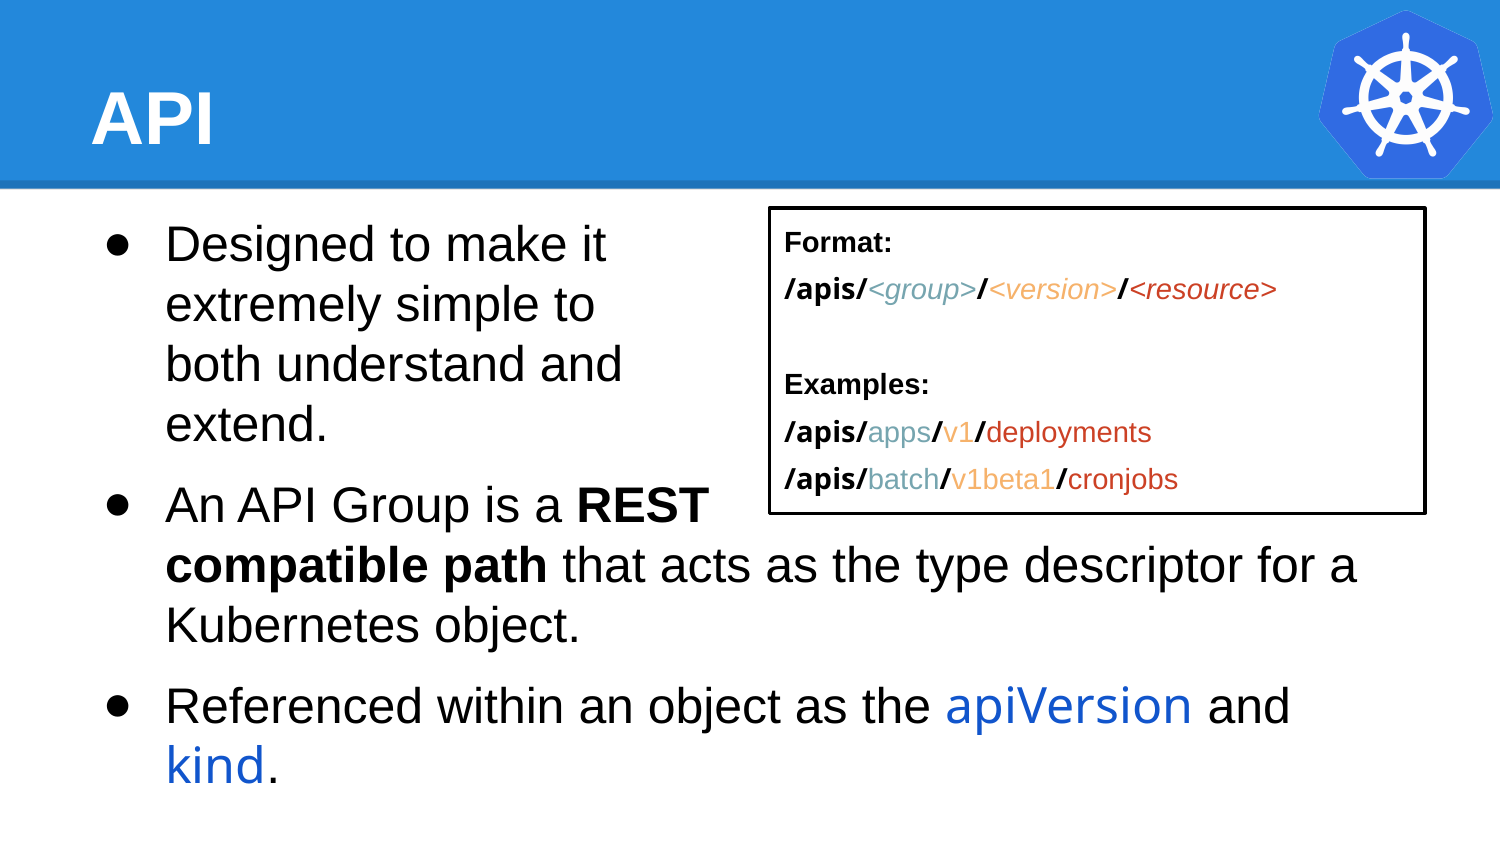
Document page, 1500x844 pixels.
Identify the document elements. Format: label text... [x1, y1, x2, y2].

title API [75, 33, 1425, 175]
list Designed to make it extremely simple to both understand and extend. An API Group is a REST compatible path that acts as the type descriptor for a Kubernetes object. Referenced within an object as the apiVersion and kind. [75, 196, 1425, 808]
list Format: /apis/<group>/<version>/<resource> Examples: /apis/apps/v1/deployments /apis/batch/v1beta1/cronjobs [769, 207, 1425, 514]
picture [1318, 7, 1494, 182]
